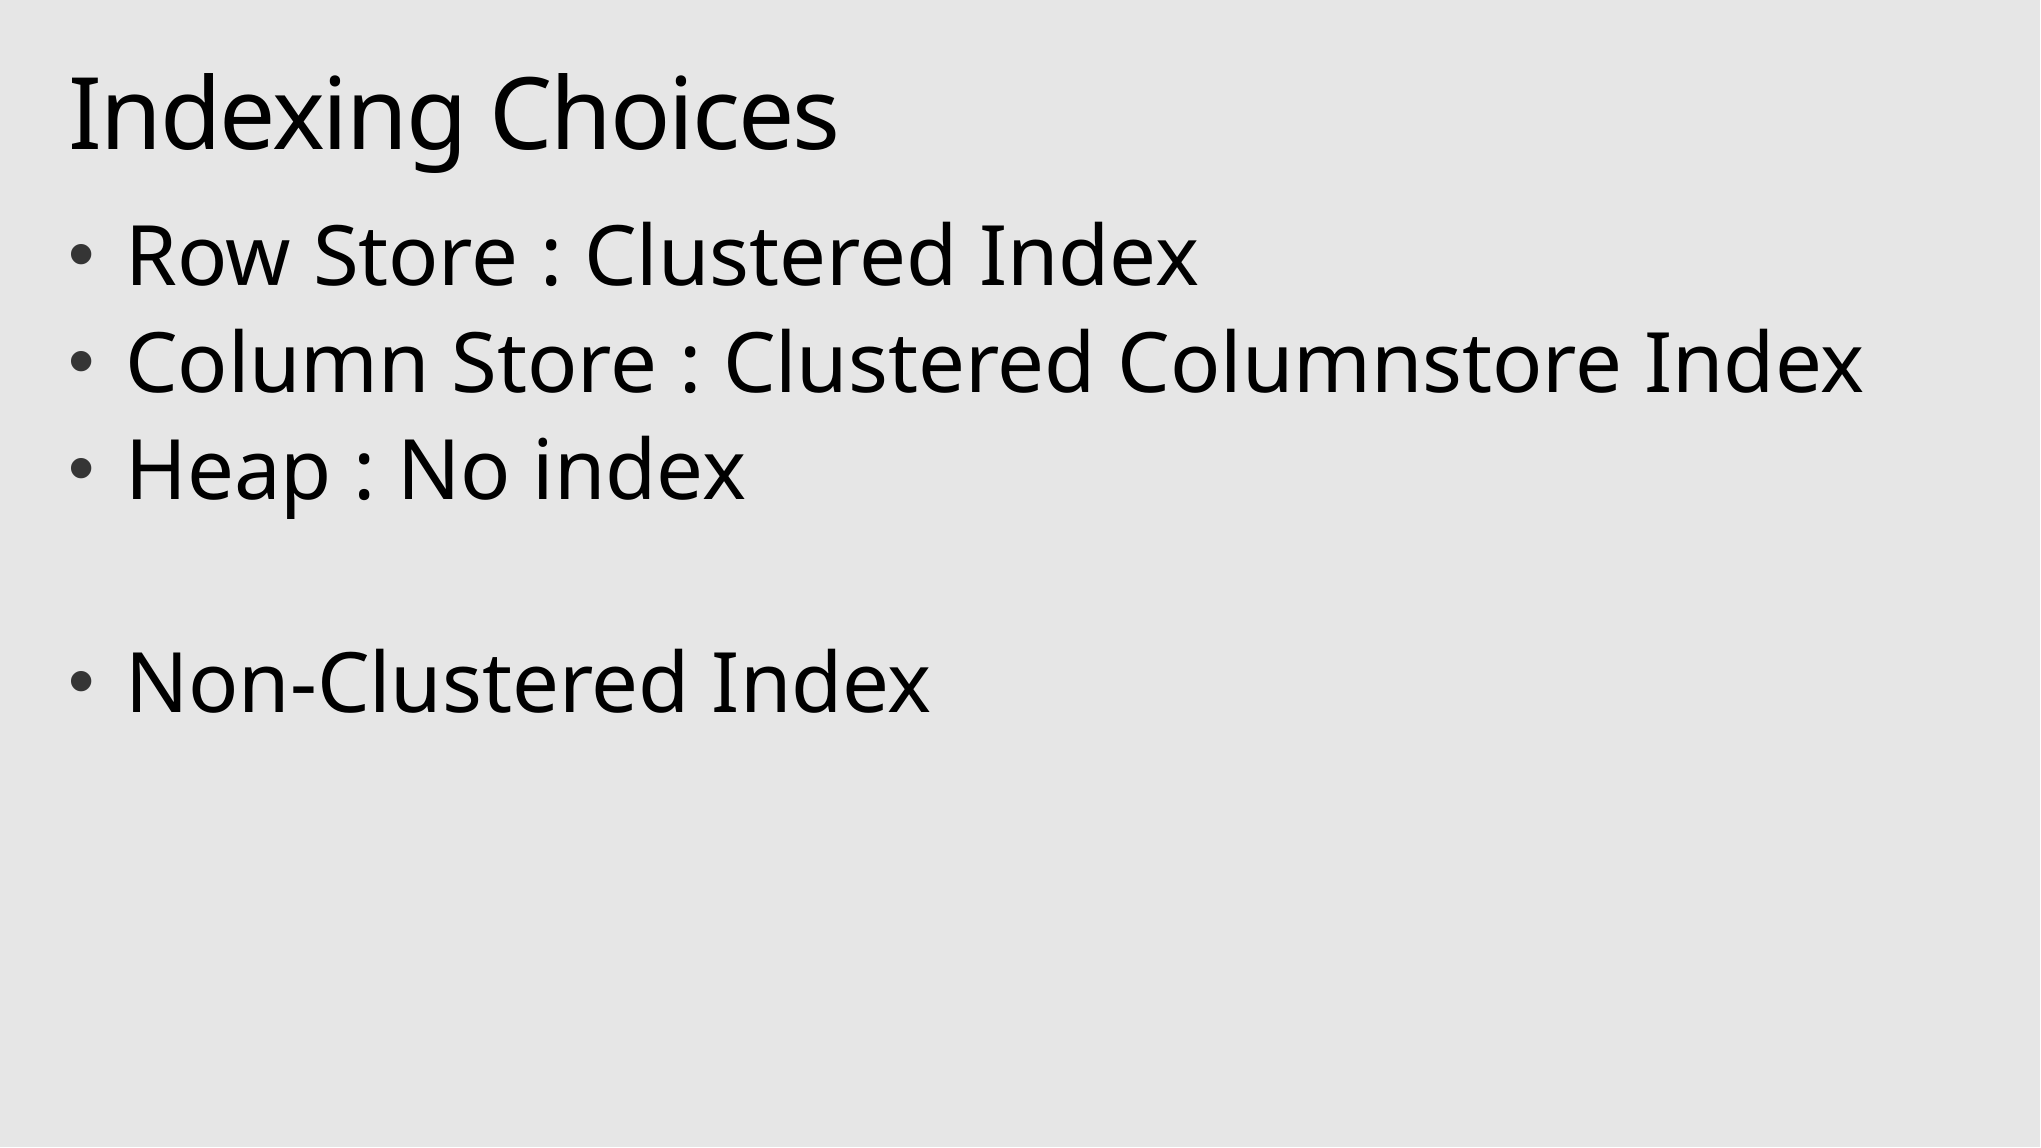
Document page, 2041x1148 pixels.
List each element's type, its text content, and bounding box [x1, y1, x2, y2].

list Row Store : Clustered Index Column Store : Clustered Columnstore Index Heap : No index Non-Clustered Index [45, 199, 1996, 765]
title Indexing Choices [45, 48, 1996, 199]
